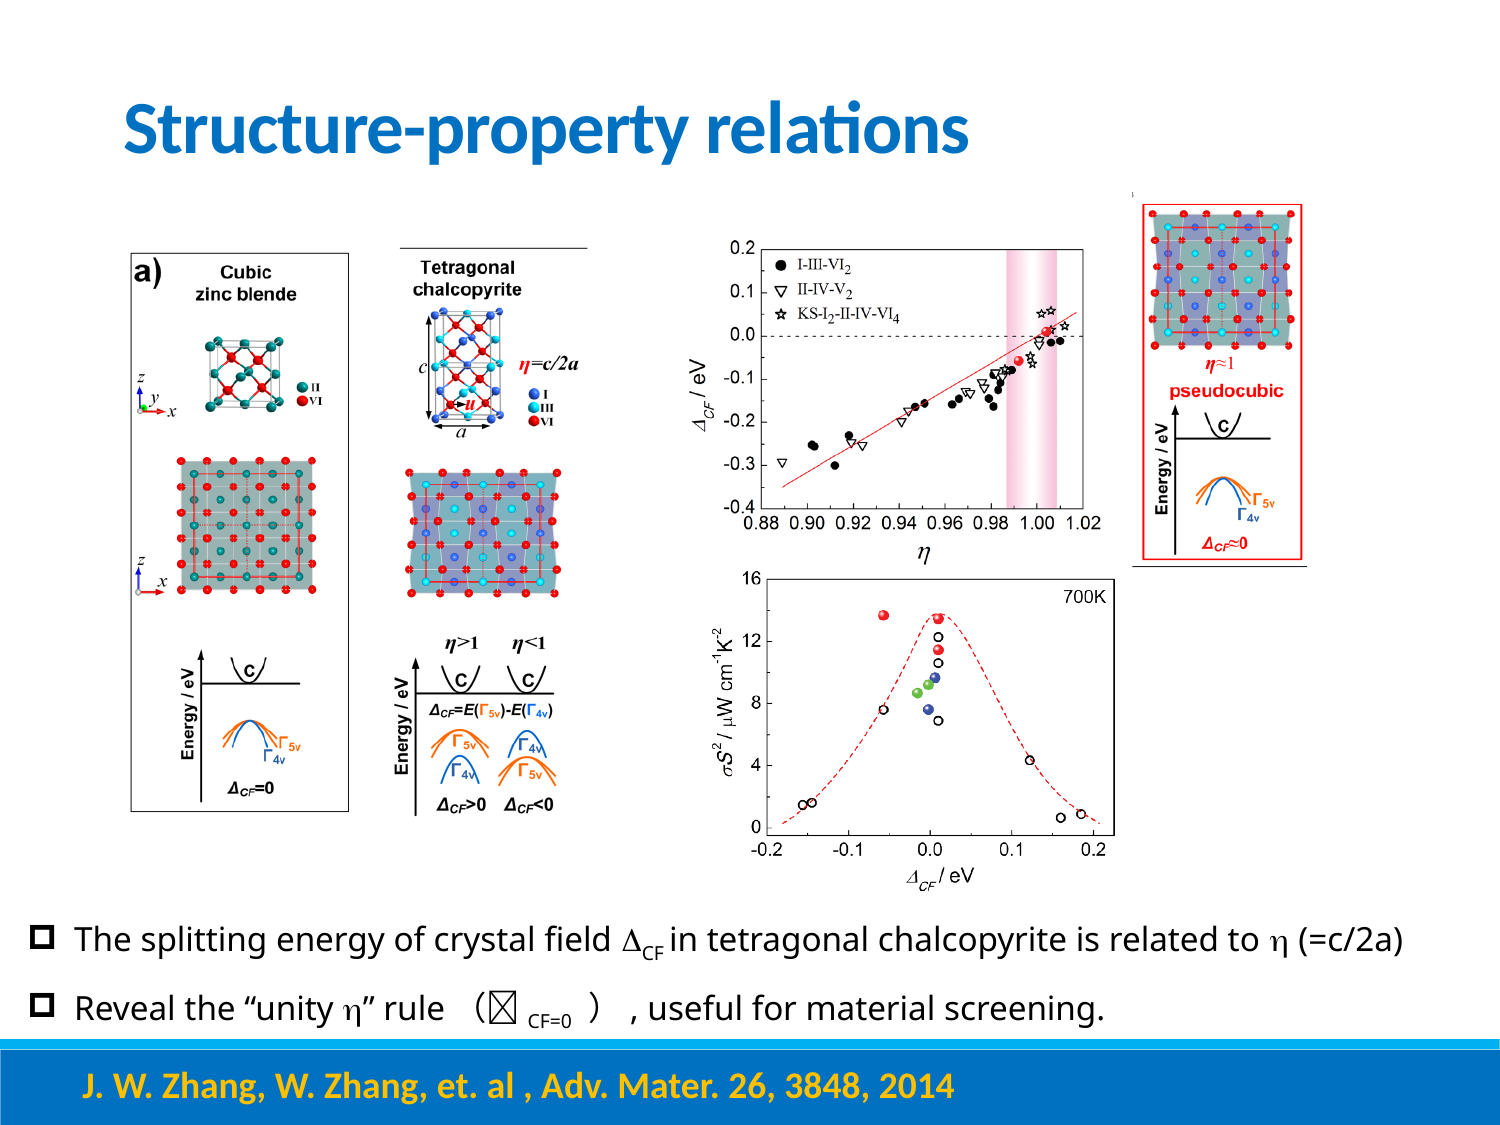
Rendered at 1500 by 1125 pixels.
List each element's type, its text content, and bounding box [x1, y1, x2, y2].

picture [1131, 192, 1308, 569]
picture [399, 236, 588, 444]
picture [384, 456, 571, 829]
picture [107, 241, 359, 829]
picture [678, 229, 1119, 893]
text_box Structure-property relations [108, 84, 994, 177]
text_box The splitting energy of crystal field CF in tetragonal chalcopyrite is related to  (=c/2a) Reveal the “unity ” rule（CF=0 ）, useful for material screening. [12, 888, 1463, 1040]
text_box J. W. Zhang, W. Zhang, et. al , Adv. Mater. 26, 3848, 2014 [67, 1053, 1082, 1114]
